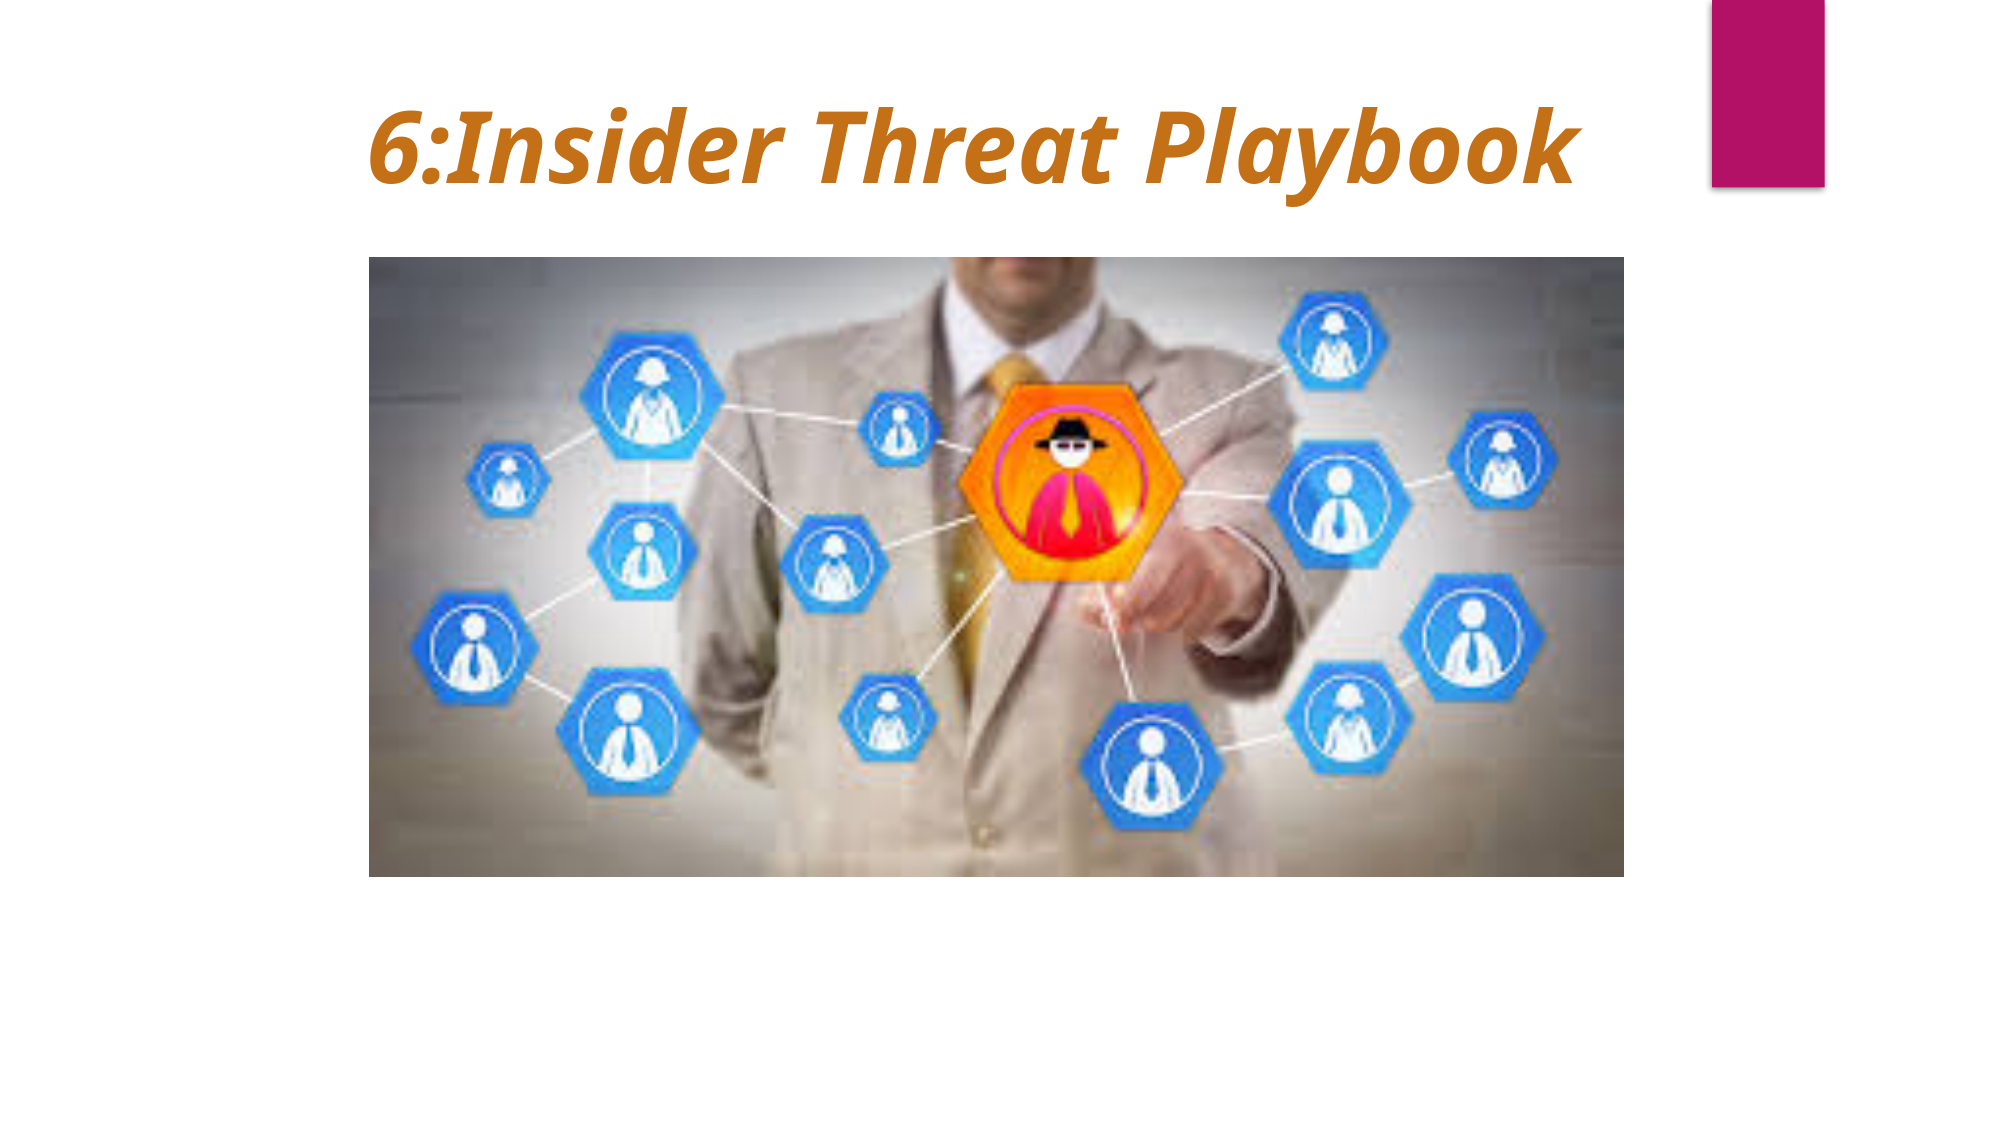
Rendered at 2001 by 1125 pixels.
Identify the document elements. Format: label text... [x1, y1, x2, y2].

text_box 6:Insider Threat Playbook [351, 76, 1595, 212]
picture [369, 257, 1624, 877]
